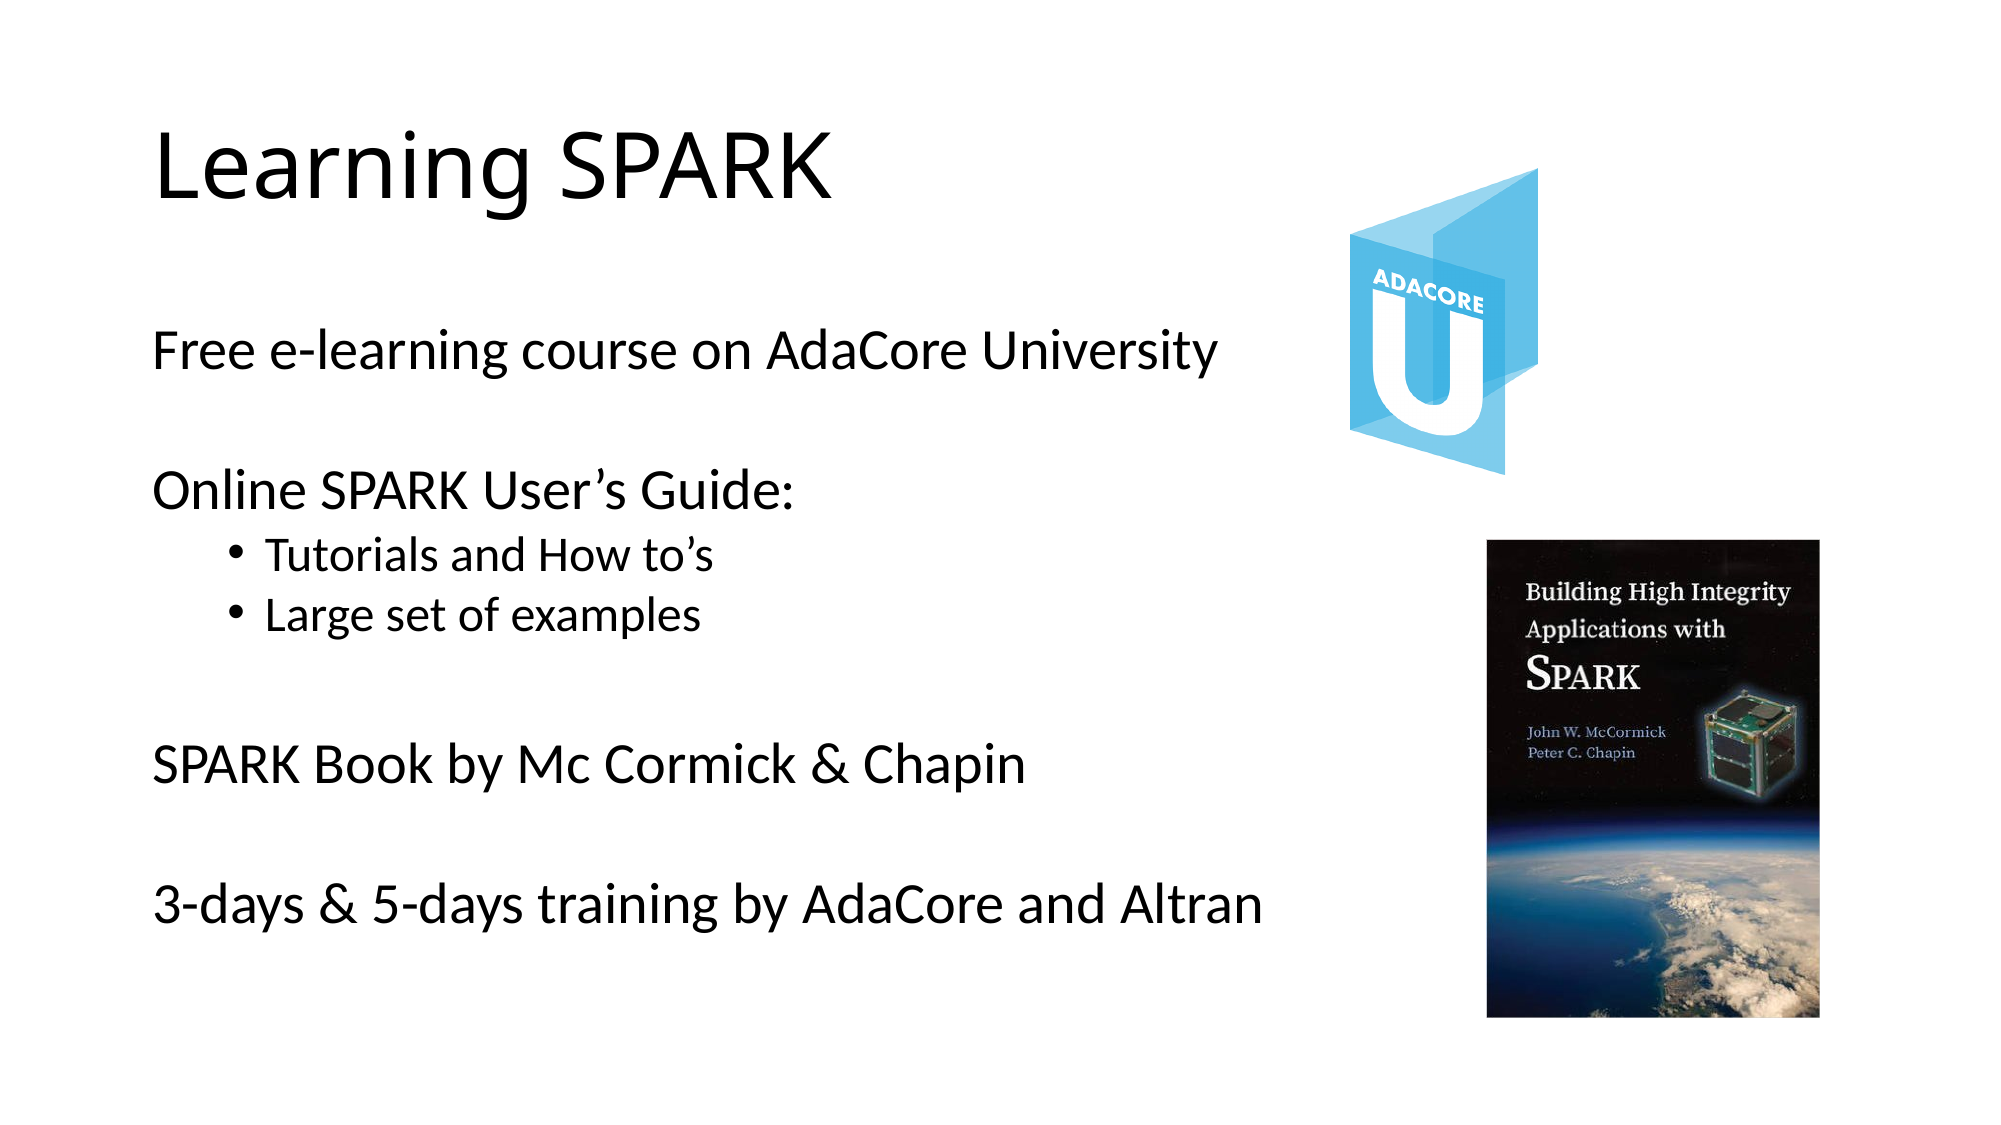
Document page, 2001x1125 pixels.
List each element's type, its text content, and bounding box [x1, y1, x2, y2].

list Free e-learning course on AdaCore University Online SPARK User’s Guide: Tutorials and How to’s Large set of examples SPARK Book by Mc Cormick & Chapin 3-days & 5-days training by AdaCore and Altran [137, 303, 1863, 1018]
picture [1350, 168, 1539, 475]
title Learning SPARK [137, 59, 1863, 278]
picture [1486, 539, 1820, 1018]
